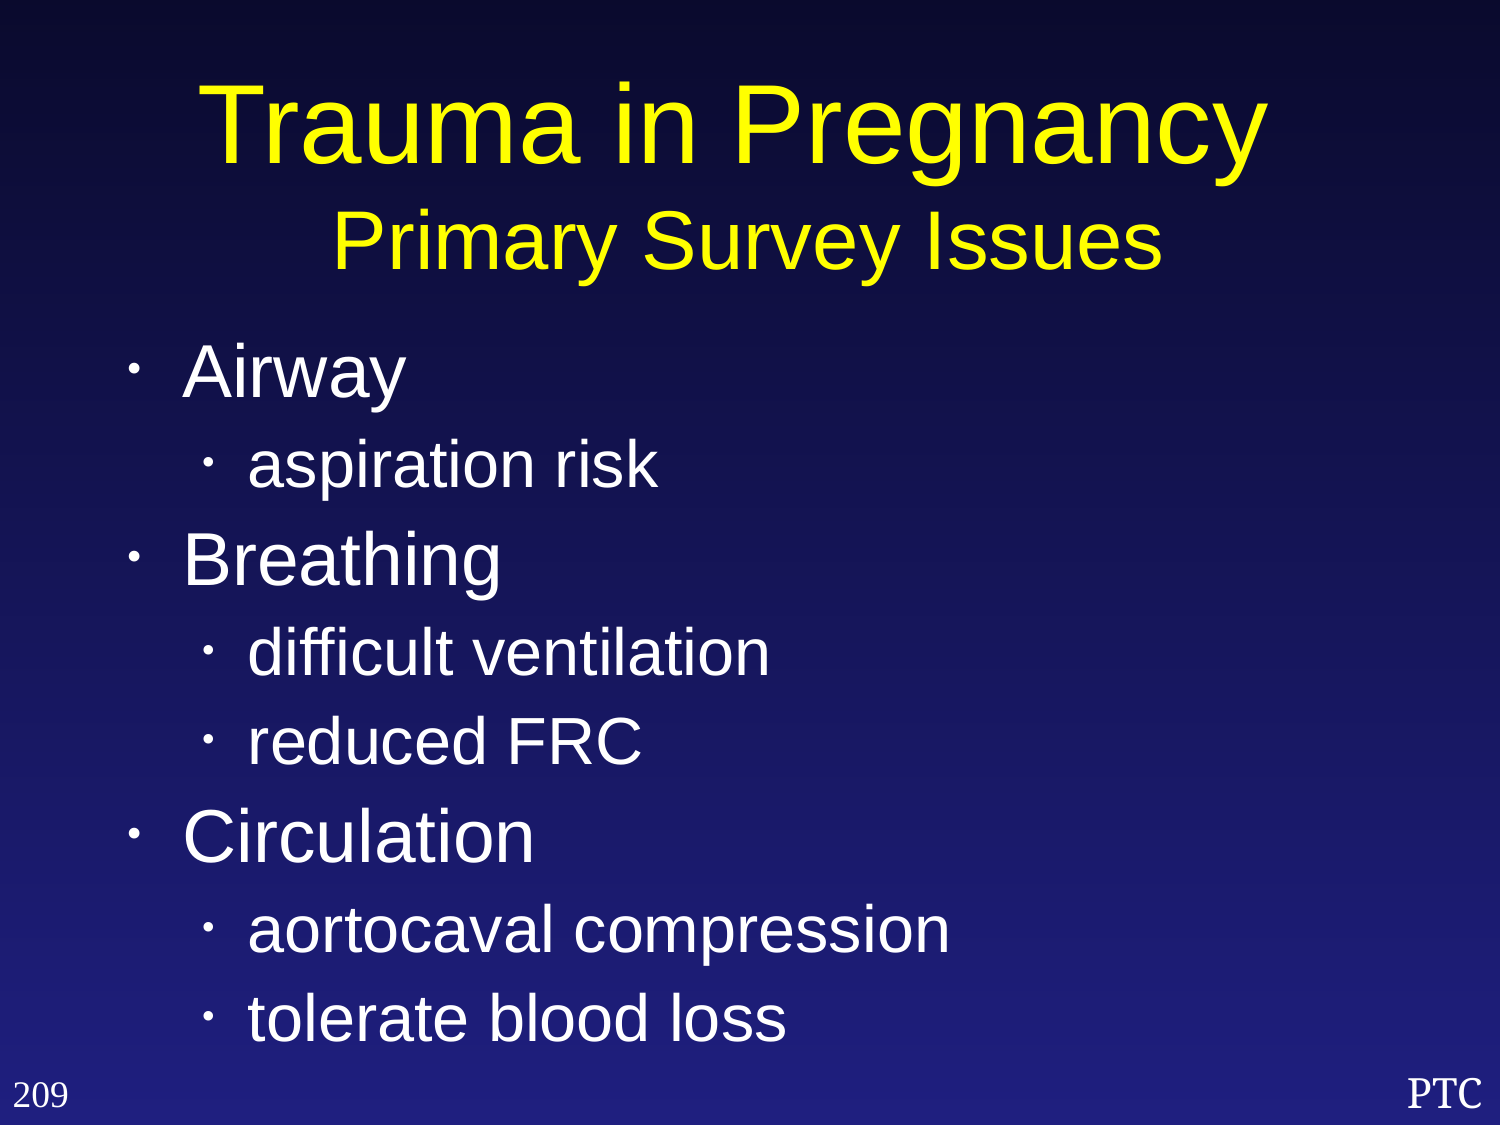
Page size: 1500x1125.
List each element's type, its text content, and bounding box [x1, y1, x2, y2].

text_box 209 [0, 1061, 84, 1123]
text_box Airway aspiration risk Breathing difficult ventilation reduced FRC Circulation aortocaval compression tolerate blood loss [111, 324, 1388, 928]
text_box Trauma in Pregnancy Primary Survey Issues [111, 75, 1387, 263]
